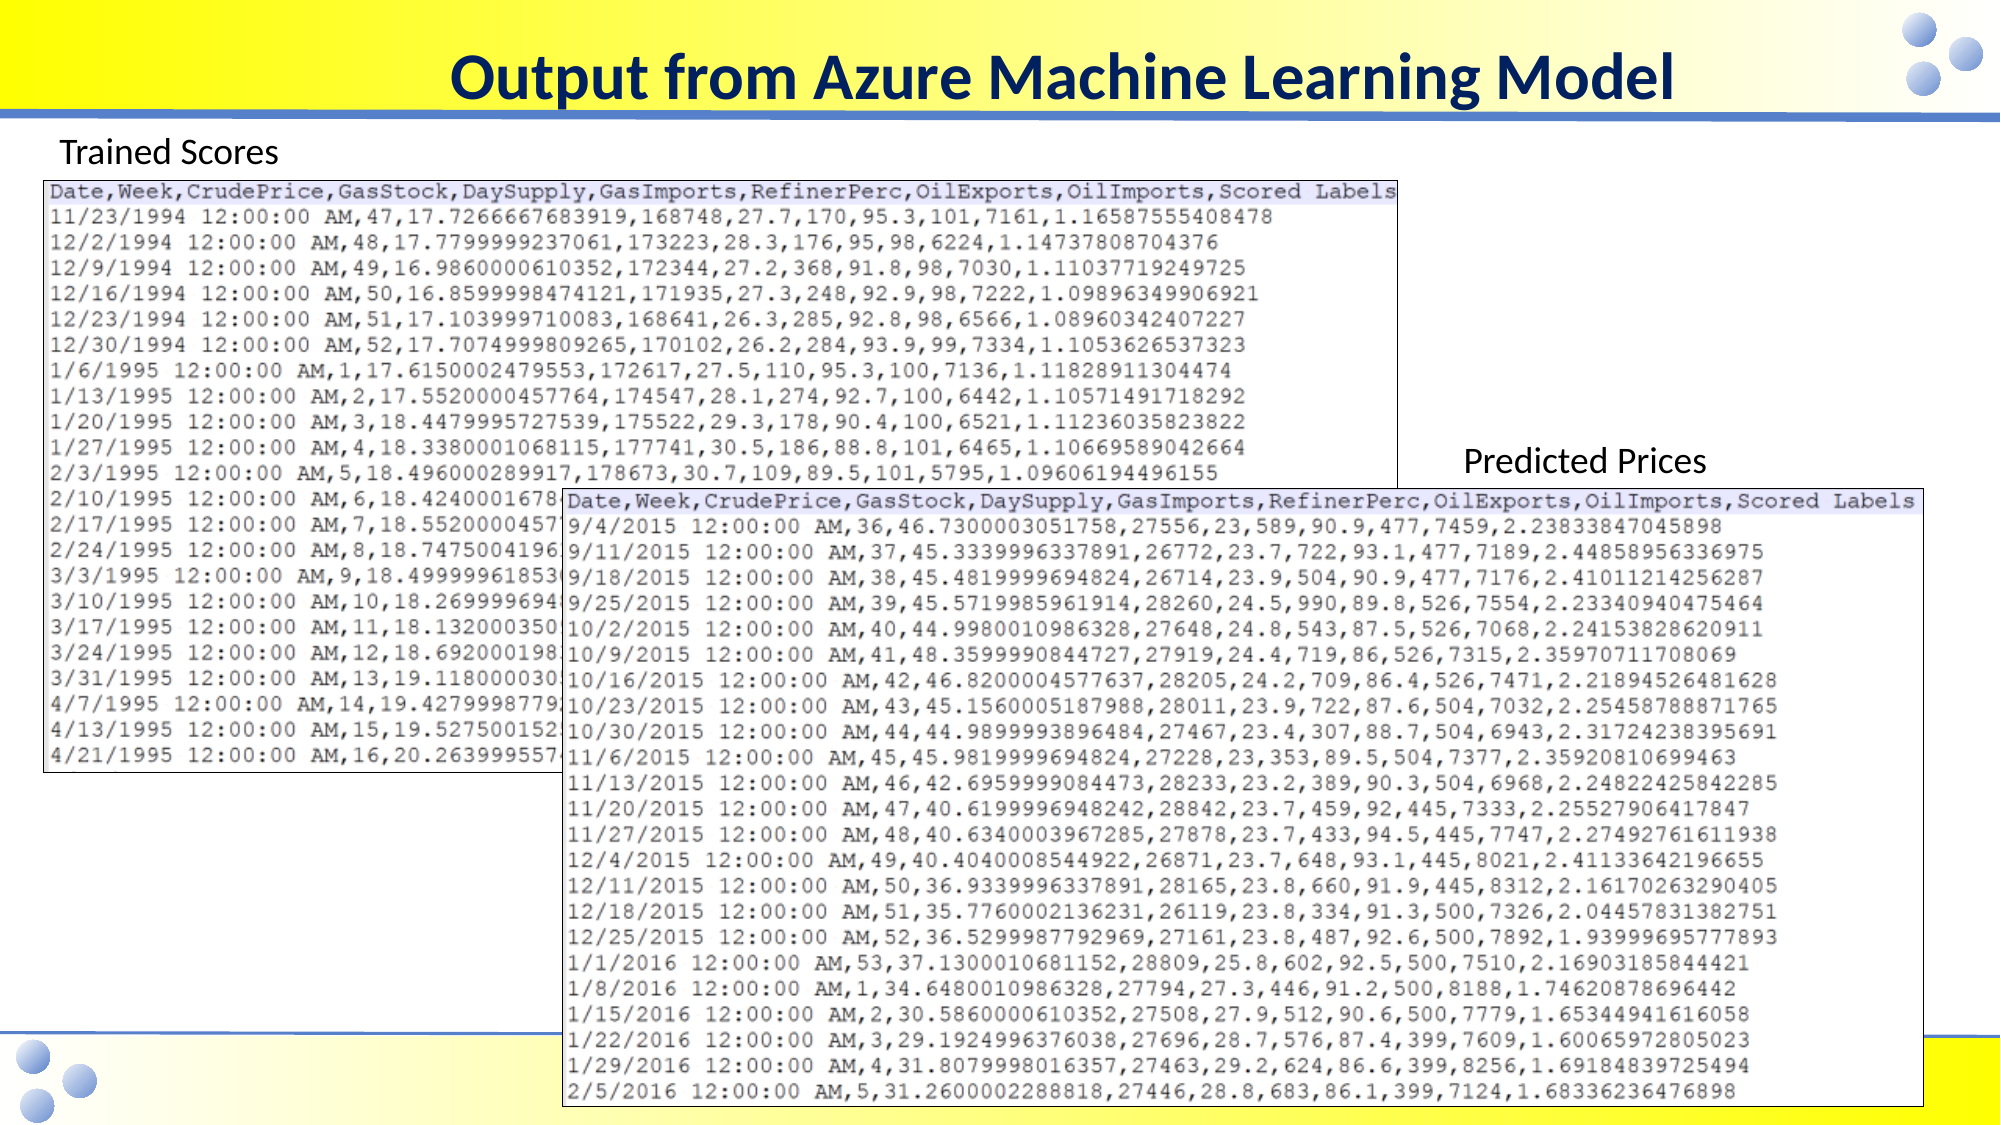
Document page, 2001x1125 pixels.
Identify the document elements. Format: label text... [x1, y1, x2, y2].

text_box [1609, 1107, 1613, 1125]
text_box Output from Azure Machine Learning Model [435, 25, 1692, 121]
picture [43, 180, 1924, 1107]
text_box Predicted Prices [1448, 428, 1723, 488]
text_box Trained Scores [44, 119, 295, 180]
